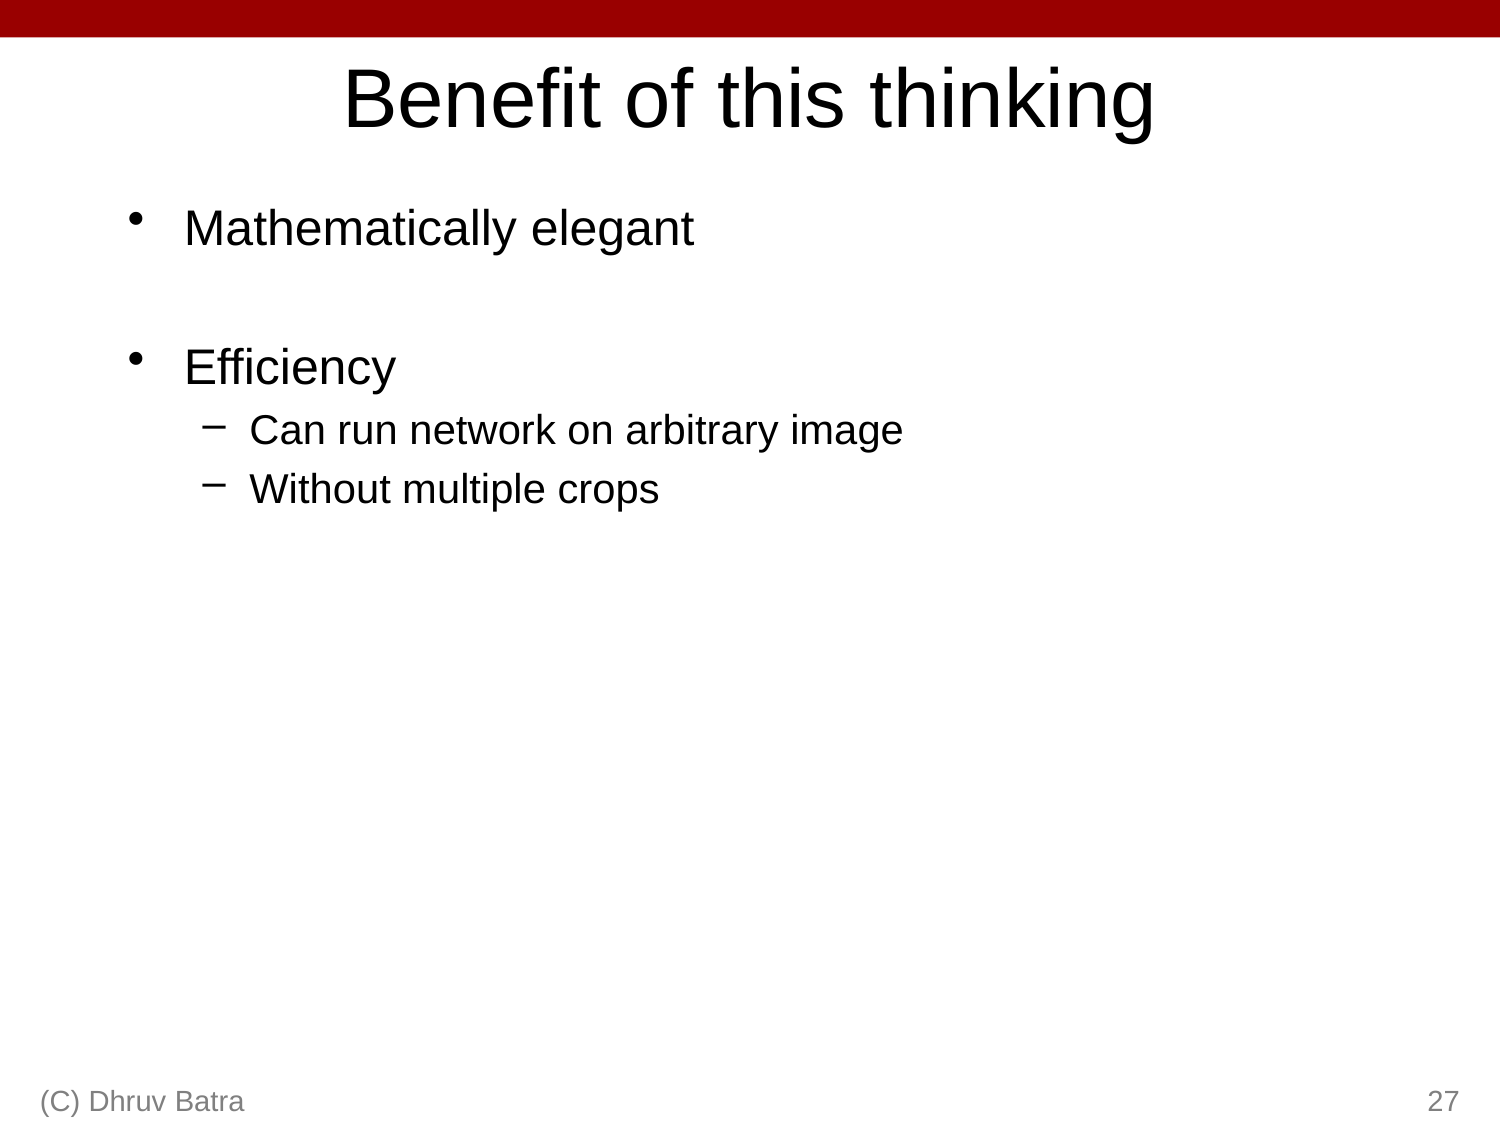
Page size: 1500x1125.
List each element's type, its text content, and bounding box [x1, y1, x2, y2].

list Mathematically elegant Efficiency Can run network on arbitrary image Without multiple crops [112, 187, 1388, 1051]
footer (C) Dhruv Batra [24, 1049, 501, 1125]
title Benefit of this thinking [112, 37, 1388, 151]
slide_number 27 [1162, 1049, 1476, 1125]
